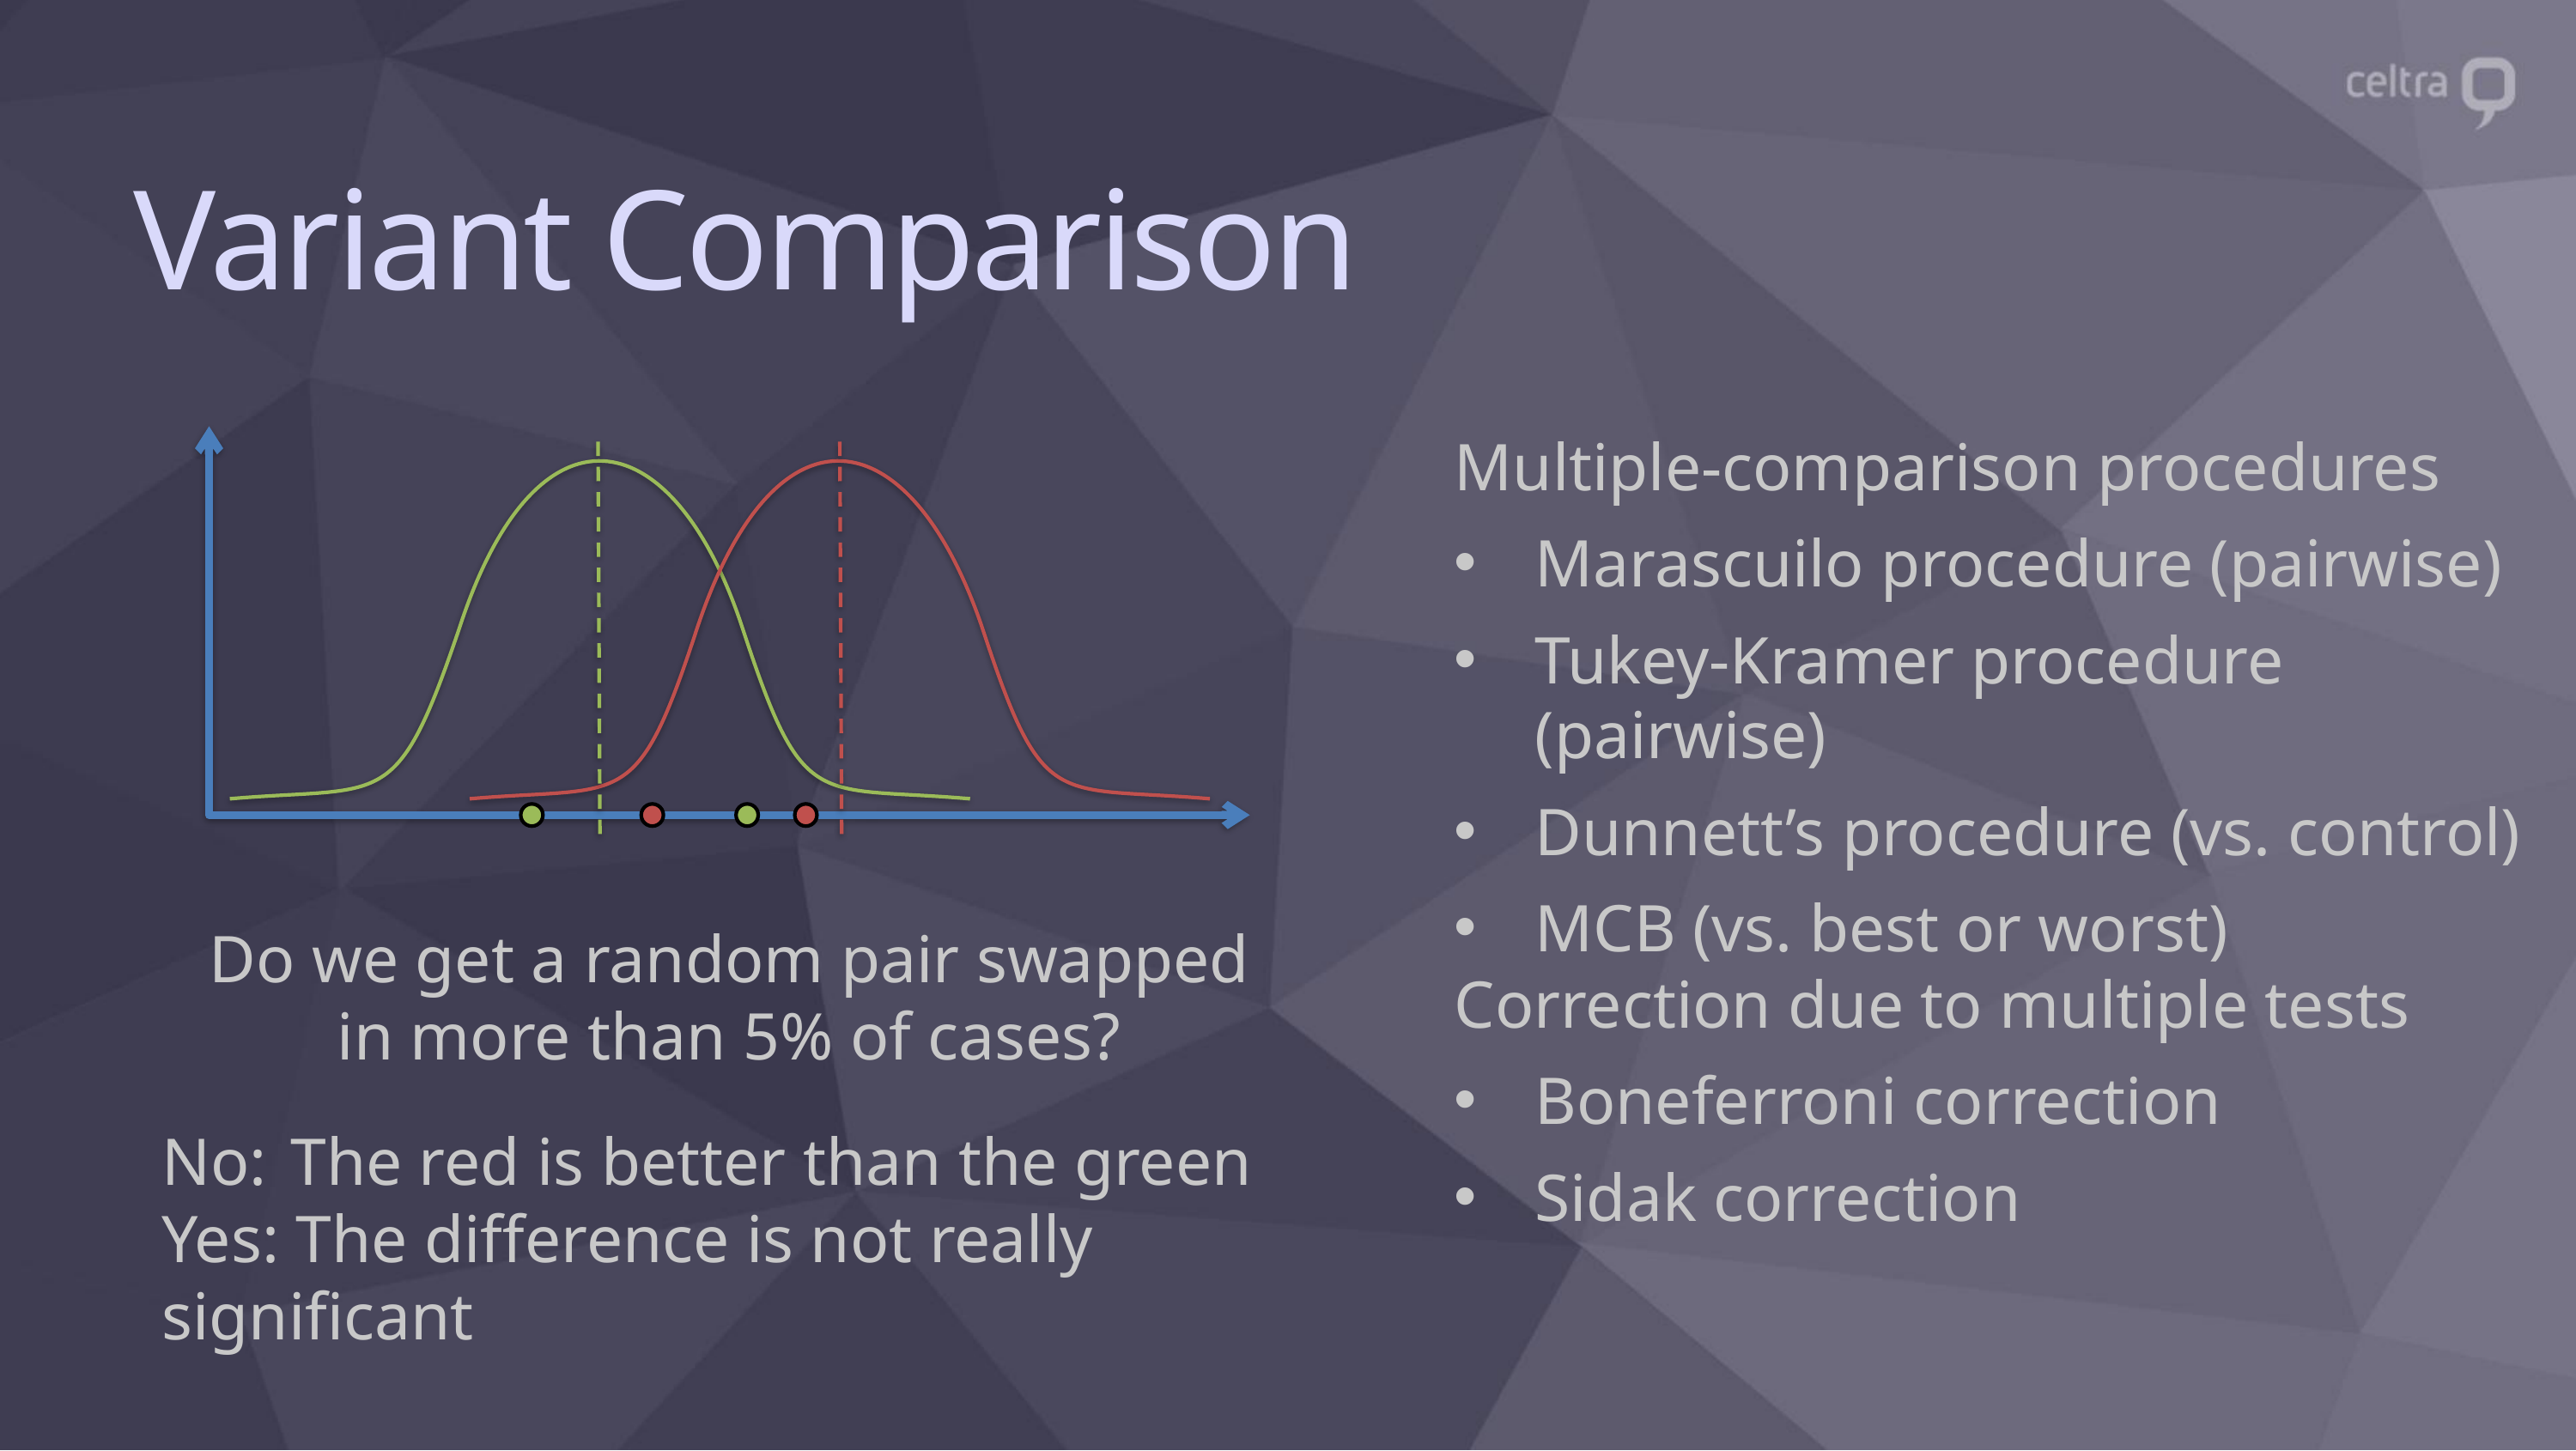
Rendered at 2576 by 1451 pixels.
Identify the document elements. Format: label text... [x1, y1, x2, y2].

picture [0, 0, 2576, 1450]
text_box [737, 823, 758, 829]
title Variant Comparison [120, 145, 2458, 338]
text_box [795, 823, 817, 829]
text_box [641, 823, 663, 829]
text_box [521, 823, 543, 829]
text_box Correction due to multiple tests Boneferroni correction Sidak correction [1442, 959, 2561, 1271]
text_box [209, 394, 1250, 816]
text_box No: The red is better than the green Yes: The difference is not really significant [149, 1114, 1395, 1360]
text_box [839, 441, 842, 842]
text_box Do we get a random pair swapped in more than 5% of cases? [196, 911, 1263, 1079]
subtitle Multiple-comparison procedures Marascuilo procedure (pairwise) Tukey-Kramer procedure (pairwise) Dunnett’s procedure (vs. control) MCB (vs. best or worst) [1442, 422, 2561, 922]
